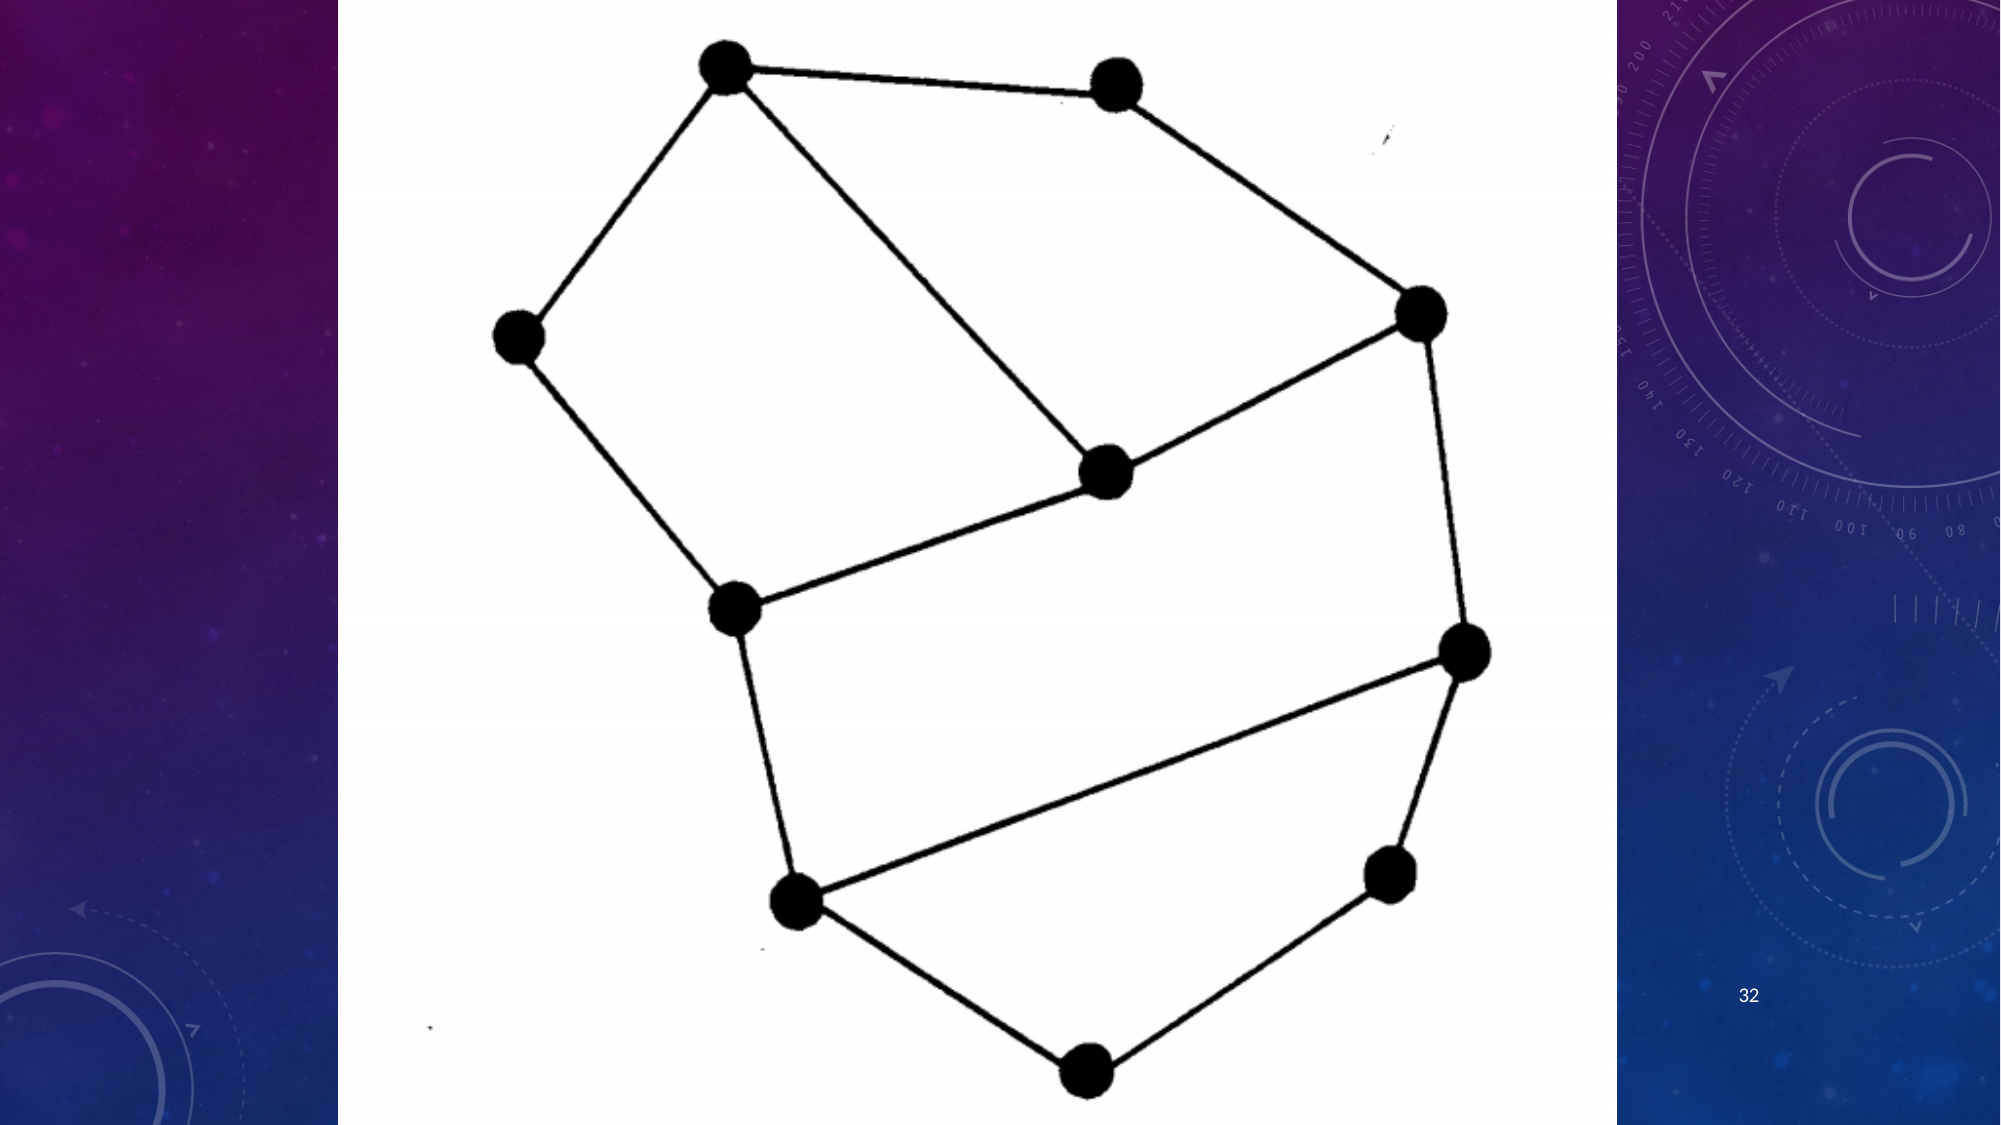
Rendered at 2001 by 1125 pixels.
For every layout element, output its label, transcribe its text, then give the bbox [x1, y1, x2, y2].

picture [0, 0, 2001, 1125]
slide_number 32 [1684, 963, 1775, 1025]
